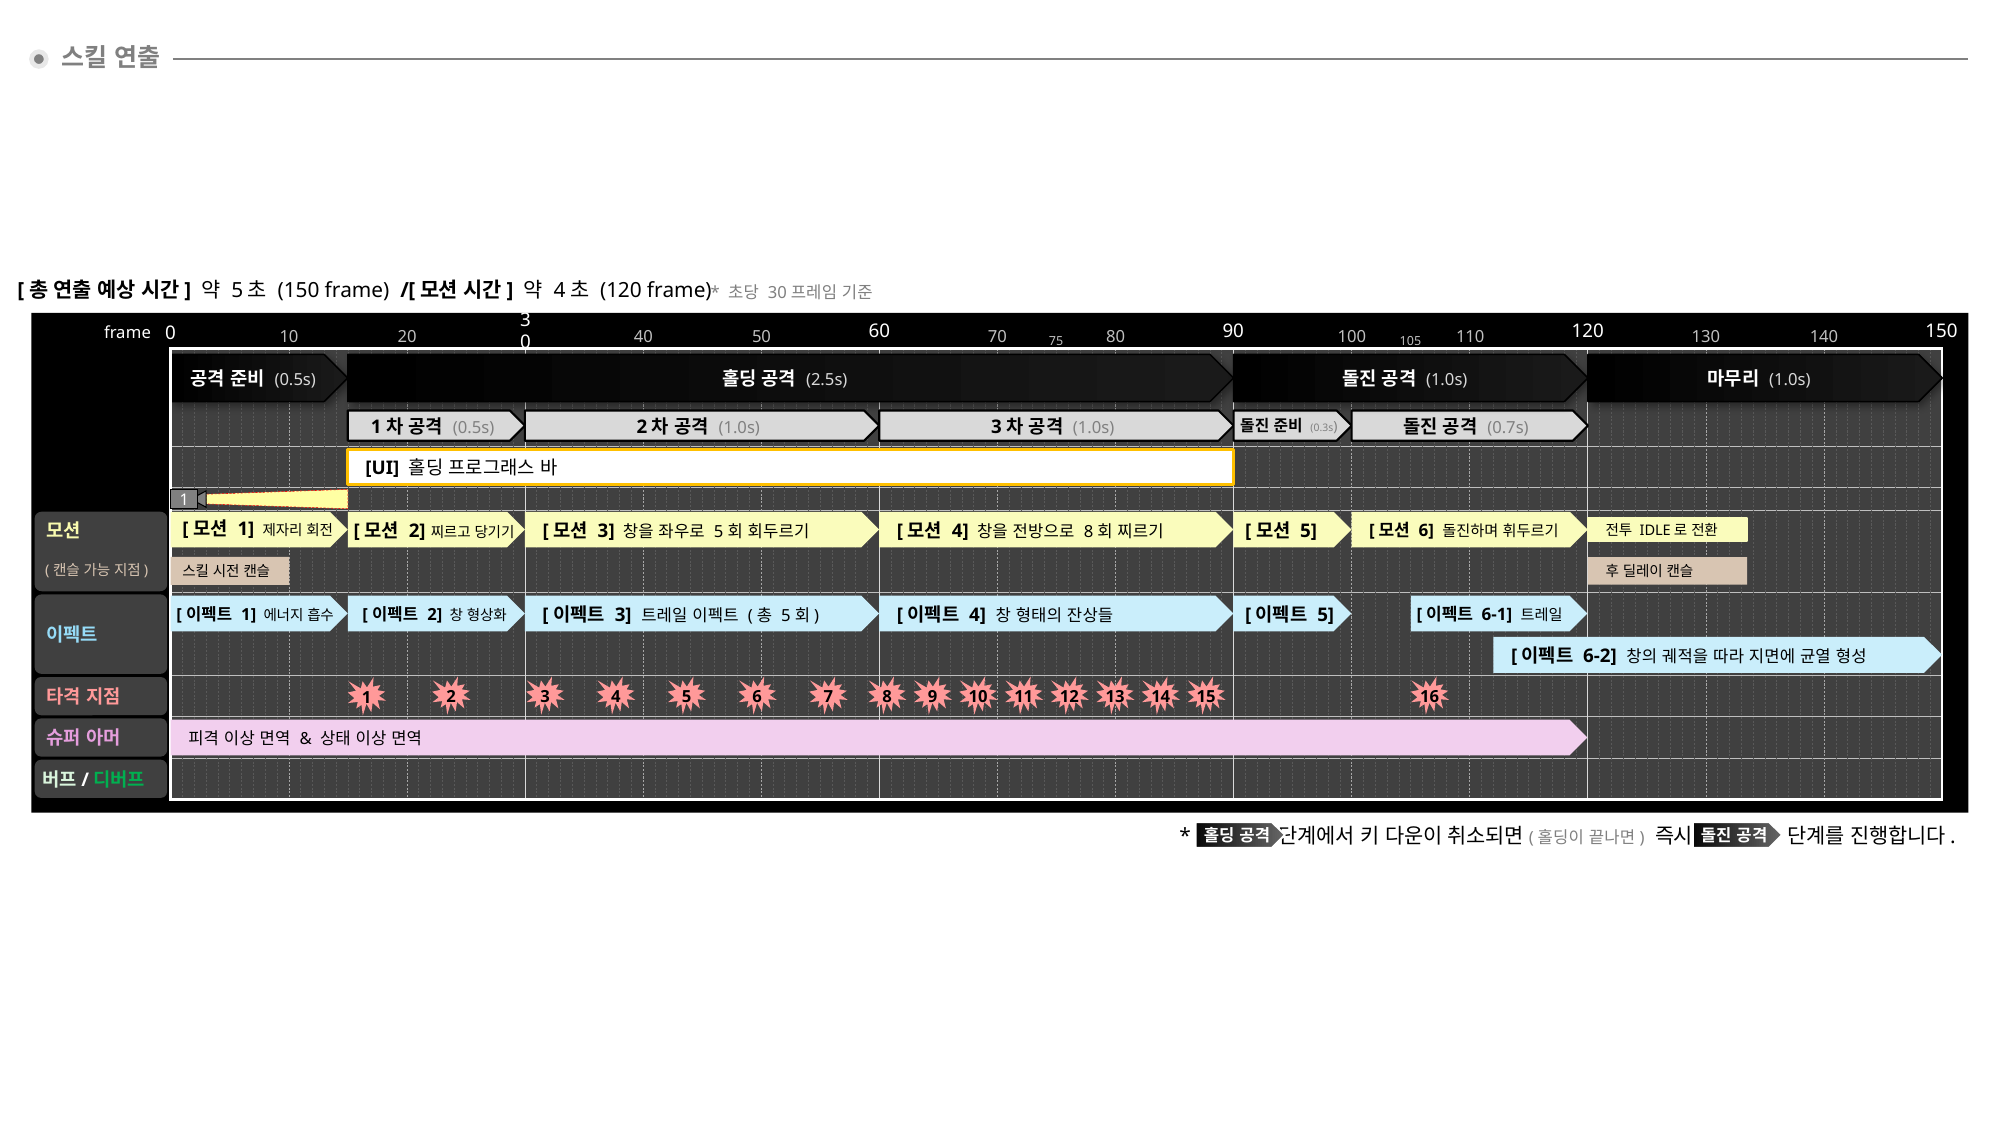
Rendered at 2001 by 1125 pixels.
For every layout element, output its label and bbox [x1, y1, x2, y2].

text_box [30, 25, 1969, 93]
text_box [30, 276, 1969, 849]
